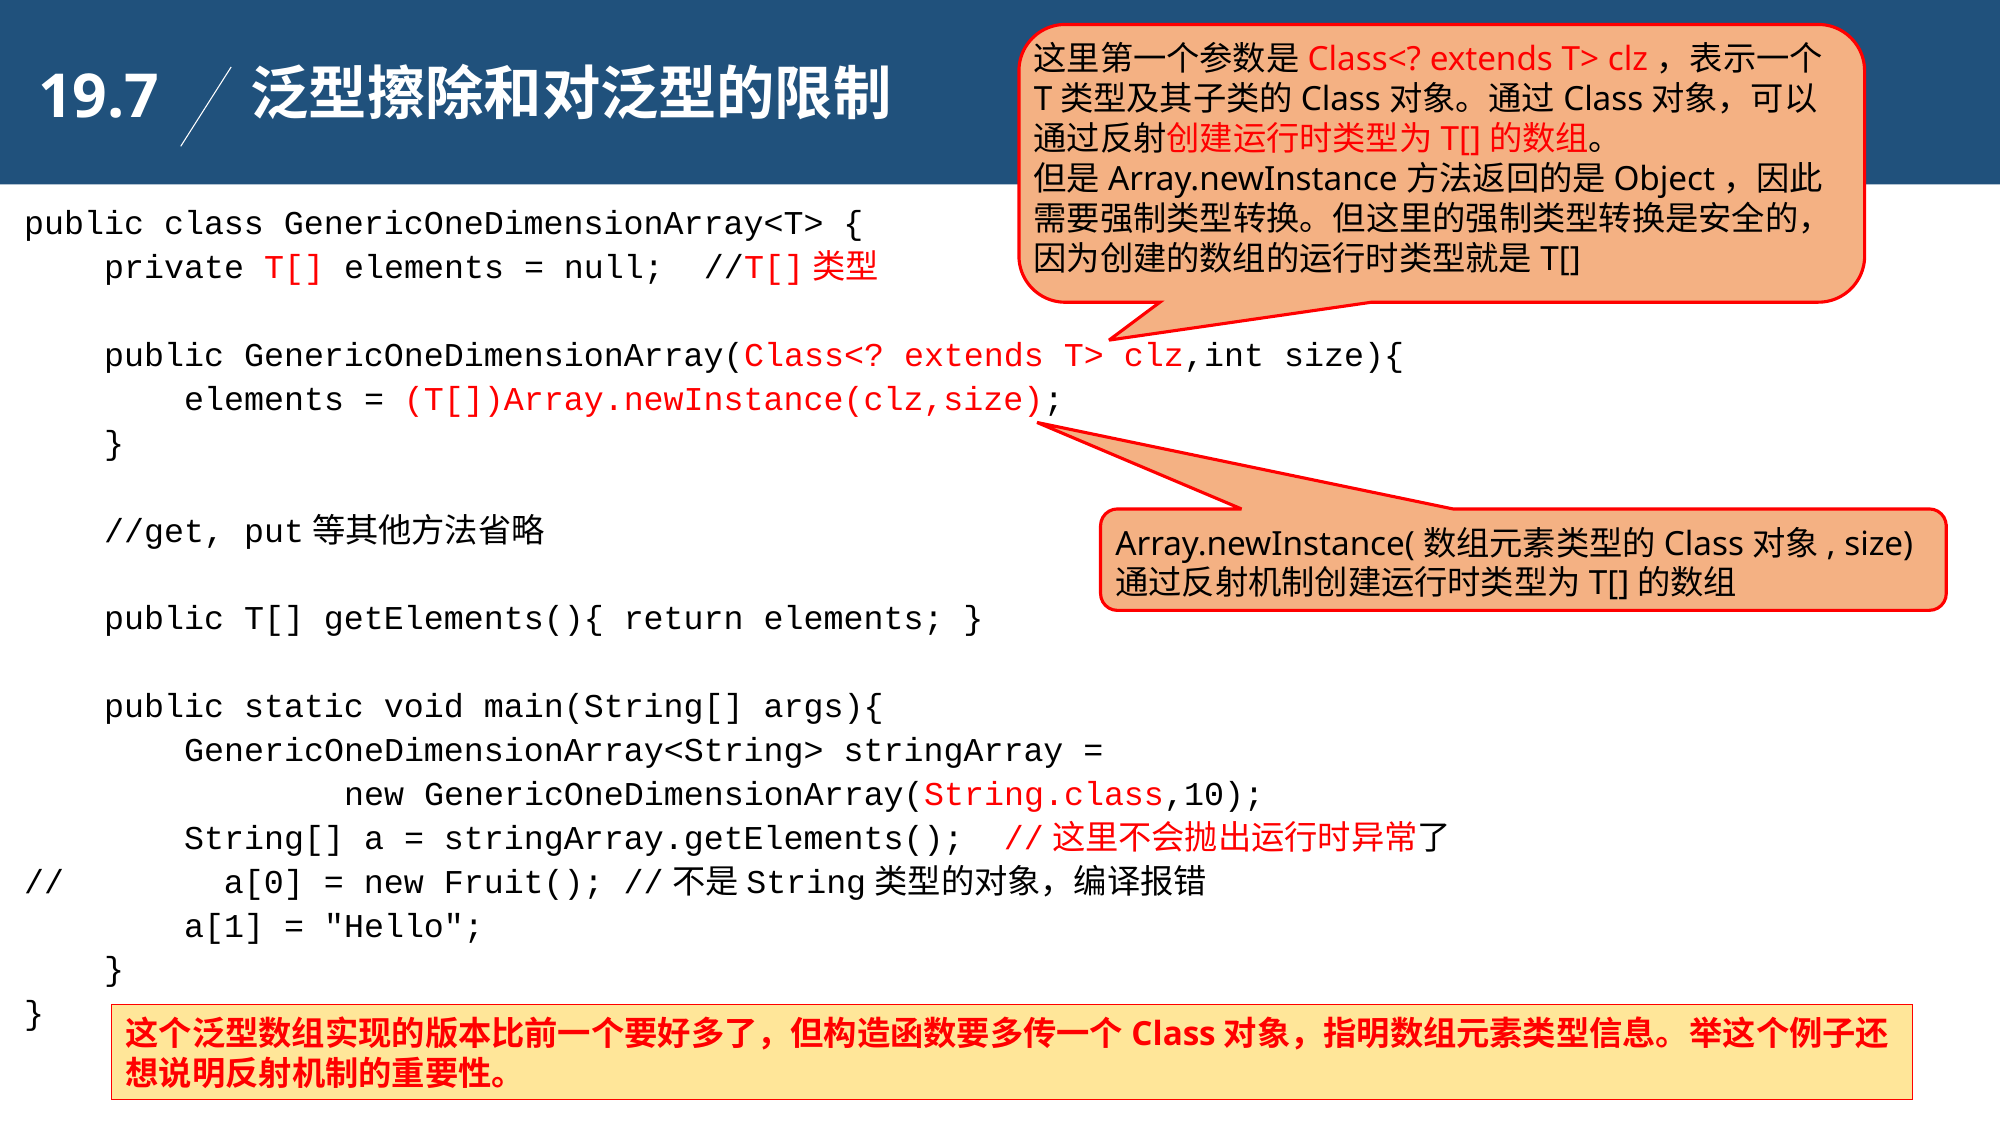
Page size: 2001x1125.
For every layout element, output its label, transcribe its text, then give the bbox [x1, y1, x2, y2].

text_box [1027, 38, 1866, 342]
list 泛型擦除和对泛型的限制 [235, 57, 1018, 139]
text_box public class GenericOneDimensionArray<T> { private T[] elements = null; //T[]类型 public GenericOneDimensionArray(Class<? extends T> clz,int size){ elements = (T[])Array.newInstance(clz,size); } //get, put等其他方法省略 public T[] getElements(){ return elements; } public static void main(String[] args){ GenericOneDimensionArray<String> stringArray = new GenericOneDimensionArray(String.class,10); String[] a = stringArray.getElements(); //这里不会抛出运行时异常了 // a[0] = new Fruit(); //不是String类型的对象，编译报错 a[1] = "Hello"; } } [9, 190, 1947, 1039]
text_box [1036, 421, 1948, 612]
text_box [1042, 23, 1841, 29]
list 19.7 [23, 57, 200, 139]
text_box Array.newInstance(数组元素类型的Class对象, size) 通过反射机制创建运行时类型为T[]的数组 [1100, 514, 1935, 610]
text_box 这里第一个参数是Class<? extends T> clz，表示一个T类型及其子类的Class对象。通过Class对象，可以通过反射创建运行时类型为T[]的数组。 但是Array.newInstance方法返回的是Object，因此需要强制类型转换。但这里的强制类型转换是安全的，因为创建的数组的运行时类型就是T[] [1018, 29, 1853, 285]
text_box 这个泛型数组实现的版本比前一个要好多了，但构造函数要多传一个Class对象，指明数组元素类型信息。举这个例子还想说明反射机制的重要性。 [111, 1004, 1913, 1100]
